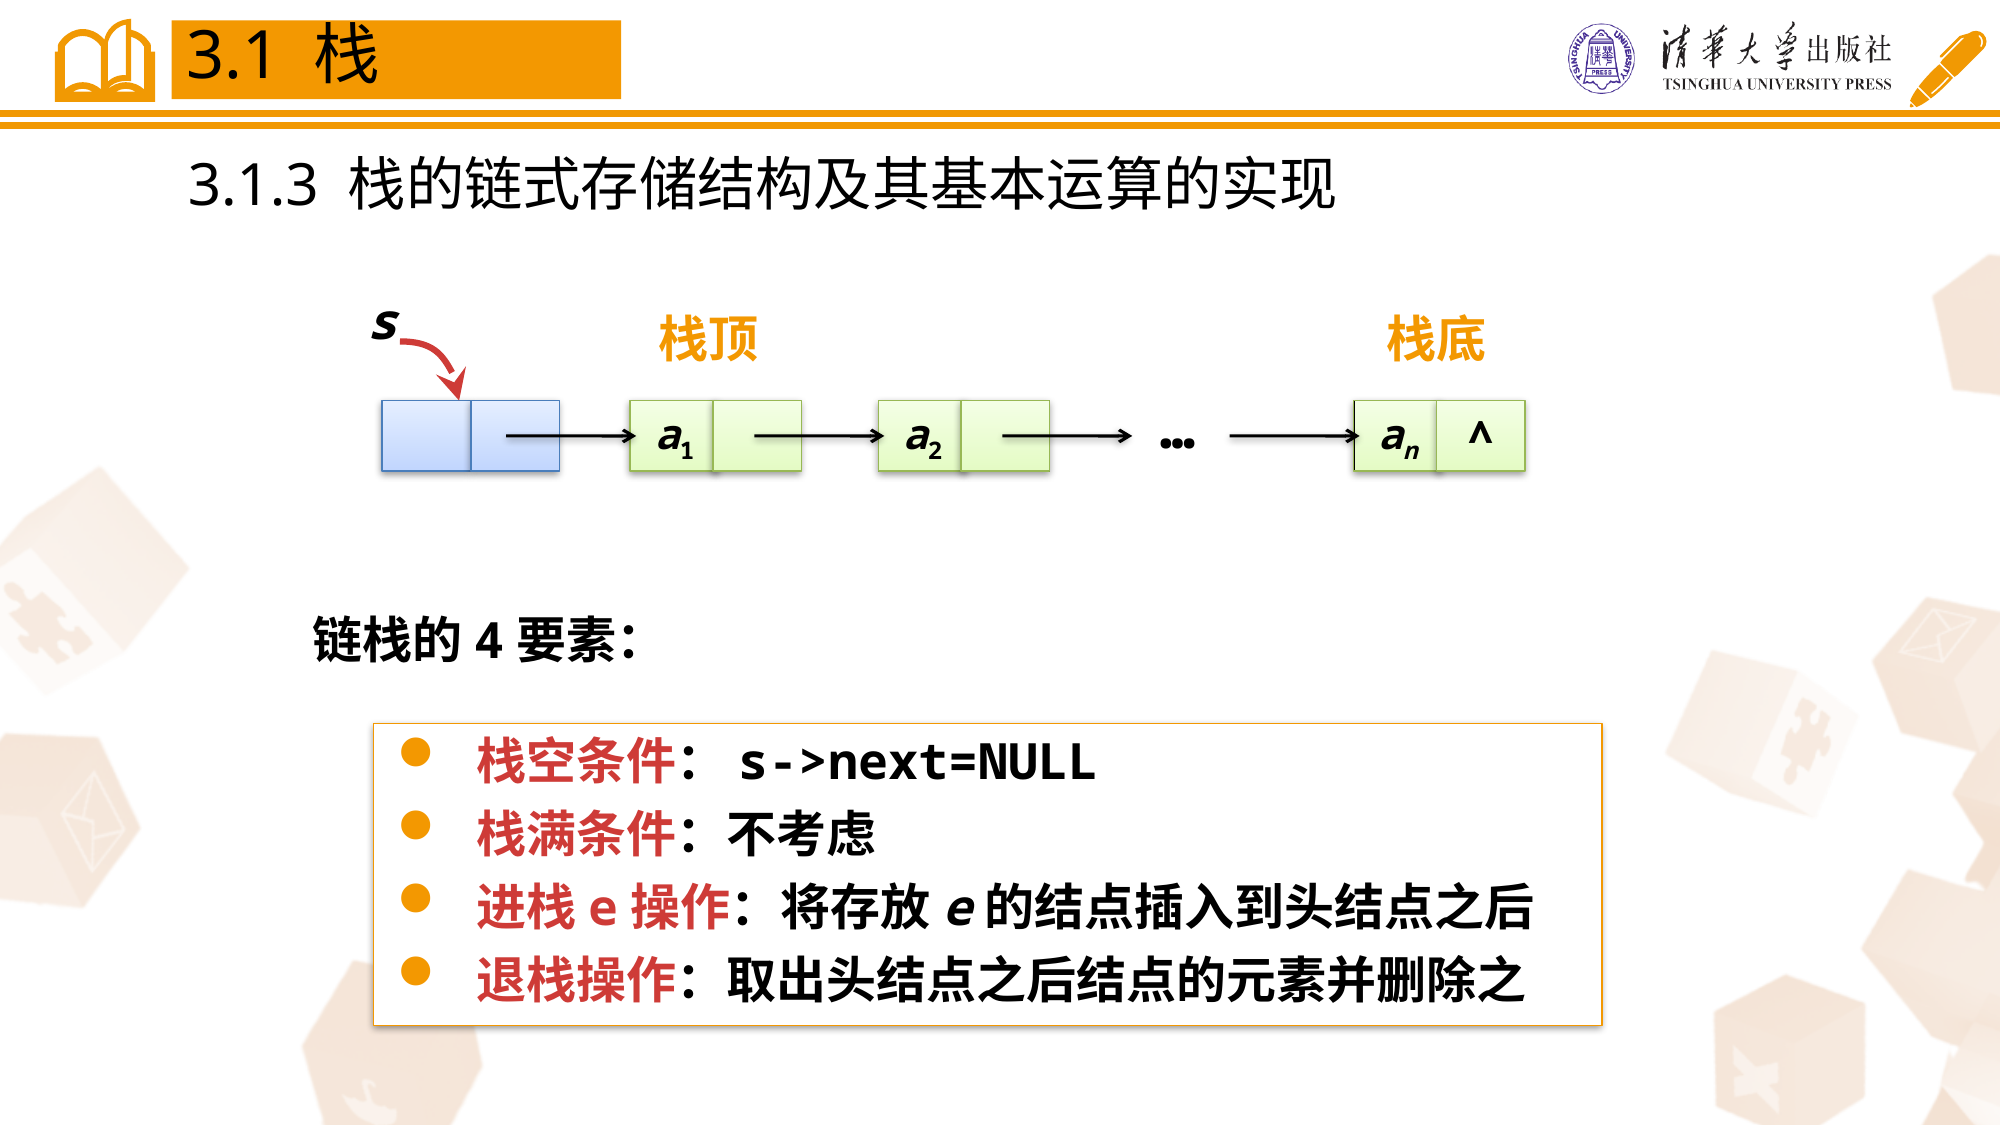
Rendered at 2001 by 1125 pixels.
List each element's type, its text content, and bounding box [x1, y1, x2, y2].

text_box [381, 400, 467, 472]
text_box ∧ [1436, 400, 1526, 472]
text_box 链栈的4要素： [297, 613, 755, 676]
text_box a1 [629, 400, 709, 472]
text_box [1002, 428, 1133, 444]
text_box 栈顶 [625, 311, 792, 375]
text_box 栈空条件：s->next=NULL 栈满条件：不考虑 进栈e操作：将存放e的结点插入到头结点之后 退栈操作：取出头结点之后结点的元素并删除之 [373, 723, 1490, 1026]
text_box a2 [878, 400, 958, 472]
text_box [712, 400, 802, 472]
text_box s [347, 294, 418, 357]
picture [1936, 78, 1948, 90]
text_box [506, 428, 637, 444]
picture [1495, 410, 2000, 1115]
text_box [960, 400, 1050, 472]
text_box [399, 343, 466, 401]
text_box 3.1.3 栈的链式存储结构及其基本运算的实现 [173, 153, 1532, 225]
text_box an [1353, 400, 1433, 472]
text_box [754, 428, 885, 444]
text_box [470, 400, 560, 472]
text_box 3.1 栈 [171, 20, 622, 100]
text_box 栈底 [1353, 311, 1519, 375]
text_box … [1137, 396, 1218, 468]
text_box [1229, 428, 1360, 444]
picture [1531, 0, 1973, 149]
